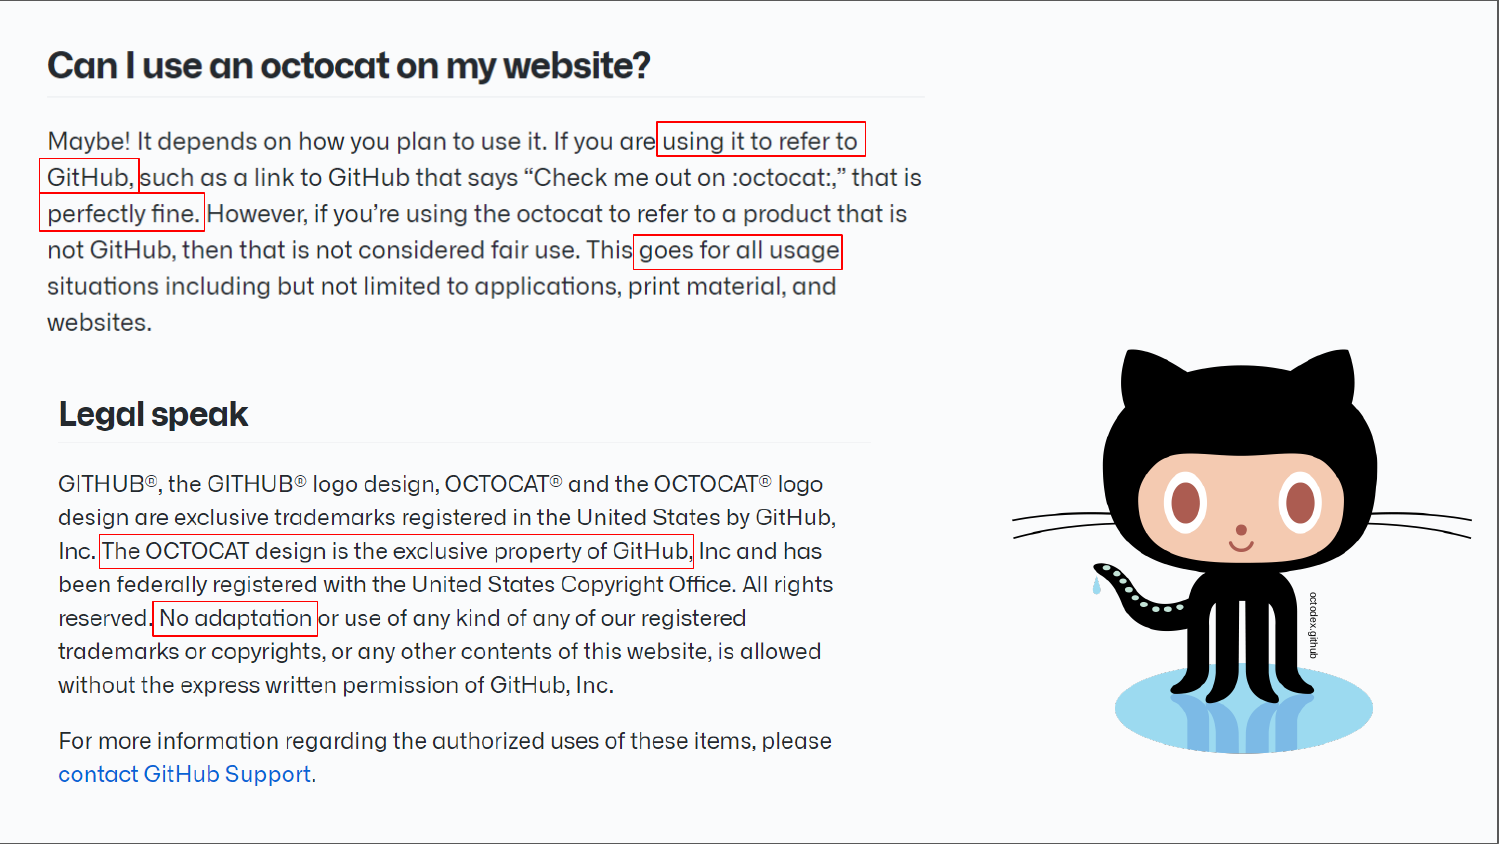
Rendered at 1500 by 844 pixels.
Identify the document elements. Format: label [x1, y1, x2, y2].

picture [39, 376, 876, 803]
picture [24, 24, 938, 356]
picture [1012, 321, 1472, 782]
text_box [0, 0, 1499, 844]
